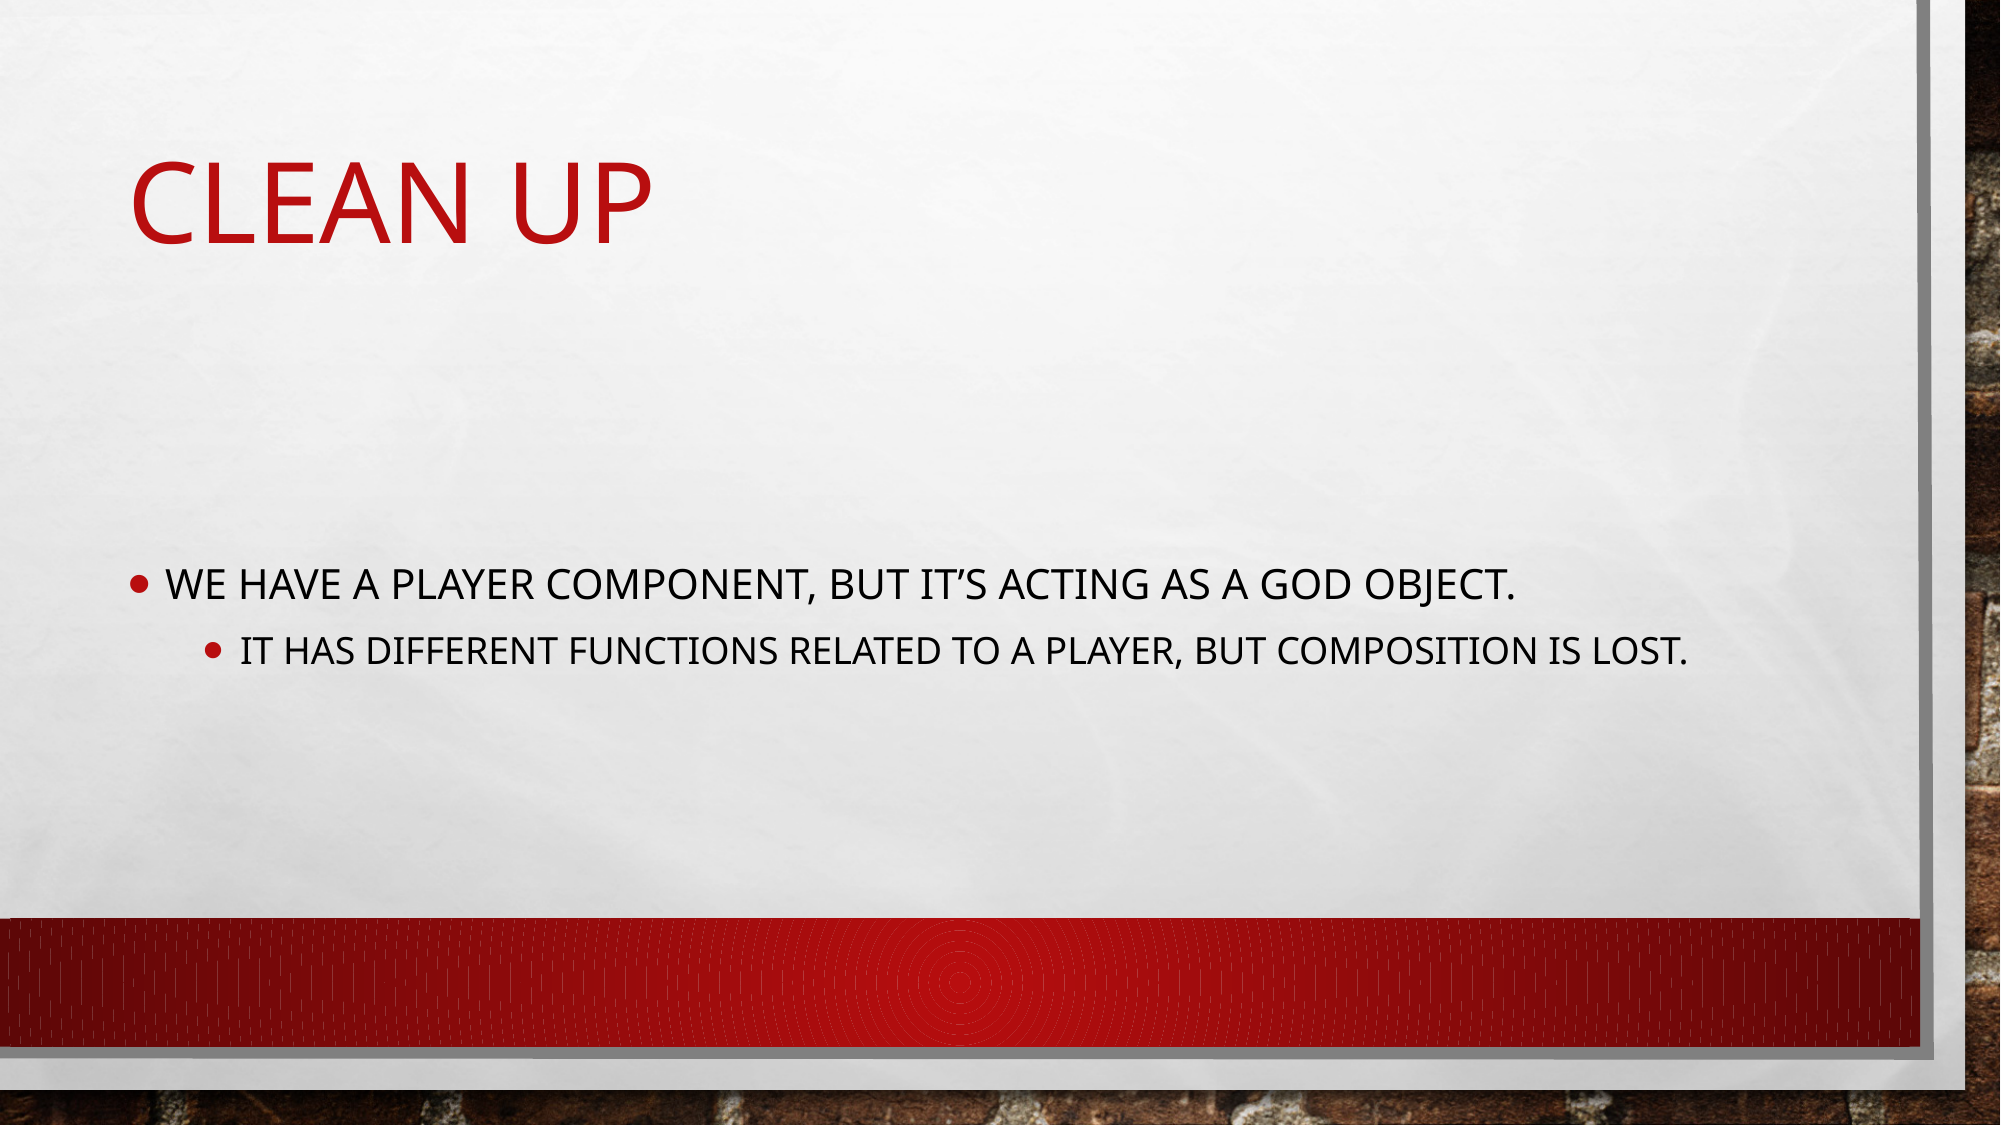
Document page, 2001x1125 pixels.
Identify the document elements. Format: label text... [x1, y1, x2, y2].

list We have a player component, but it’s acting as a god object. It has different functions related to a player, but composition is lost. [112, 338, 1818, 882]
title Clean up [112, 112, 1818, 302]
picture [0, 0, 2000, 1125]
